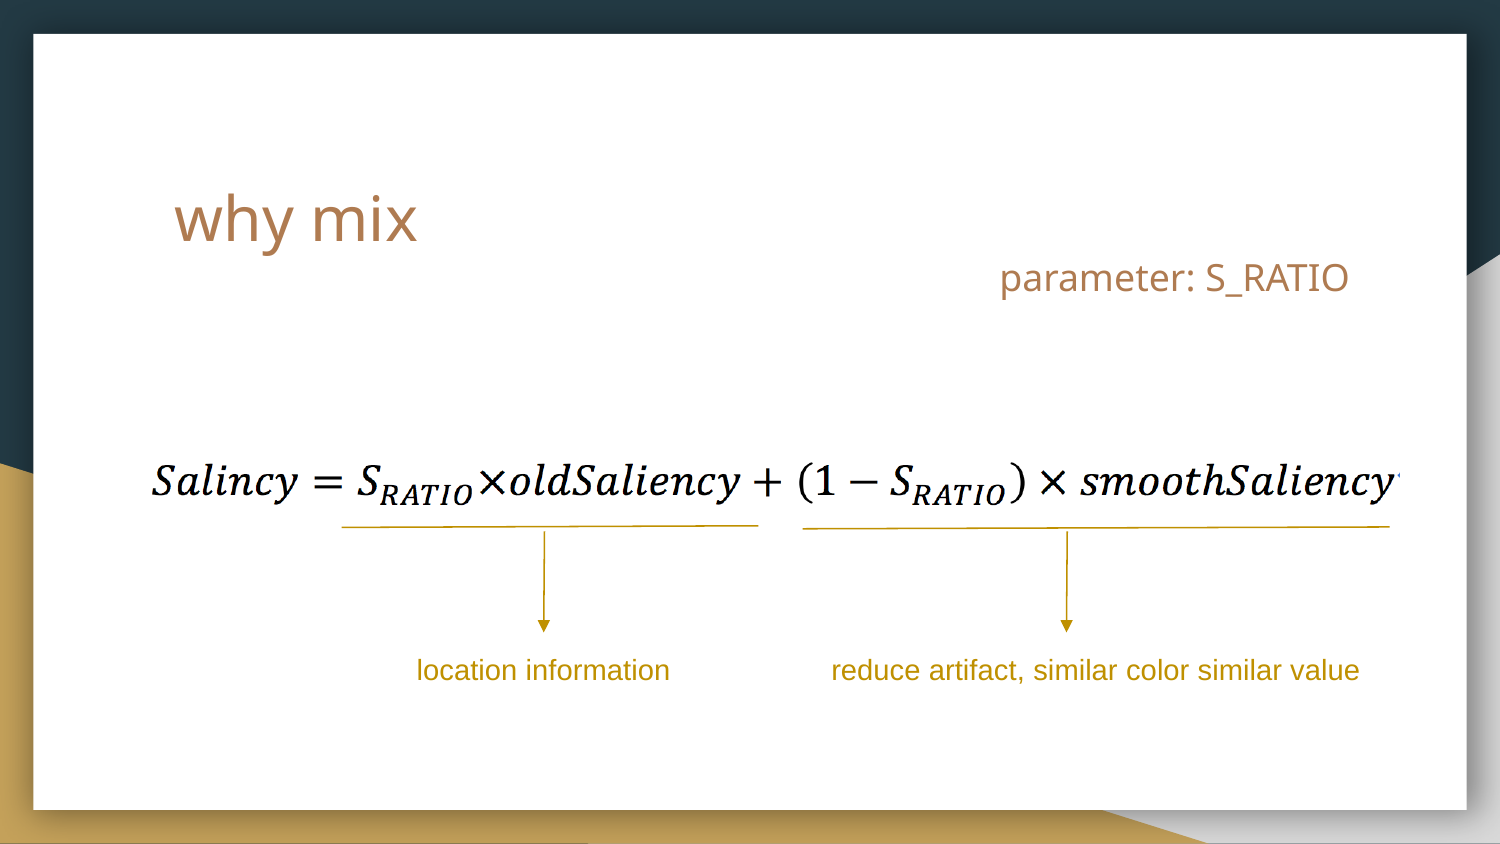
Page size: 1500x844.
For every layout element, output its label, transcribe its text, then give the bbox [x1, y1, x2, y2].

picture [116, 436, 1401, 526]
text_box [802, 526, 1390, 530]
text_box location information [399, 632, 688, 706]
title why mix parameter: S_RATIO [159, 163, 1391, 321]
text_box reduce artifact, similar color similar value [802, 615, 1390, 723]
